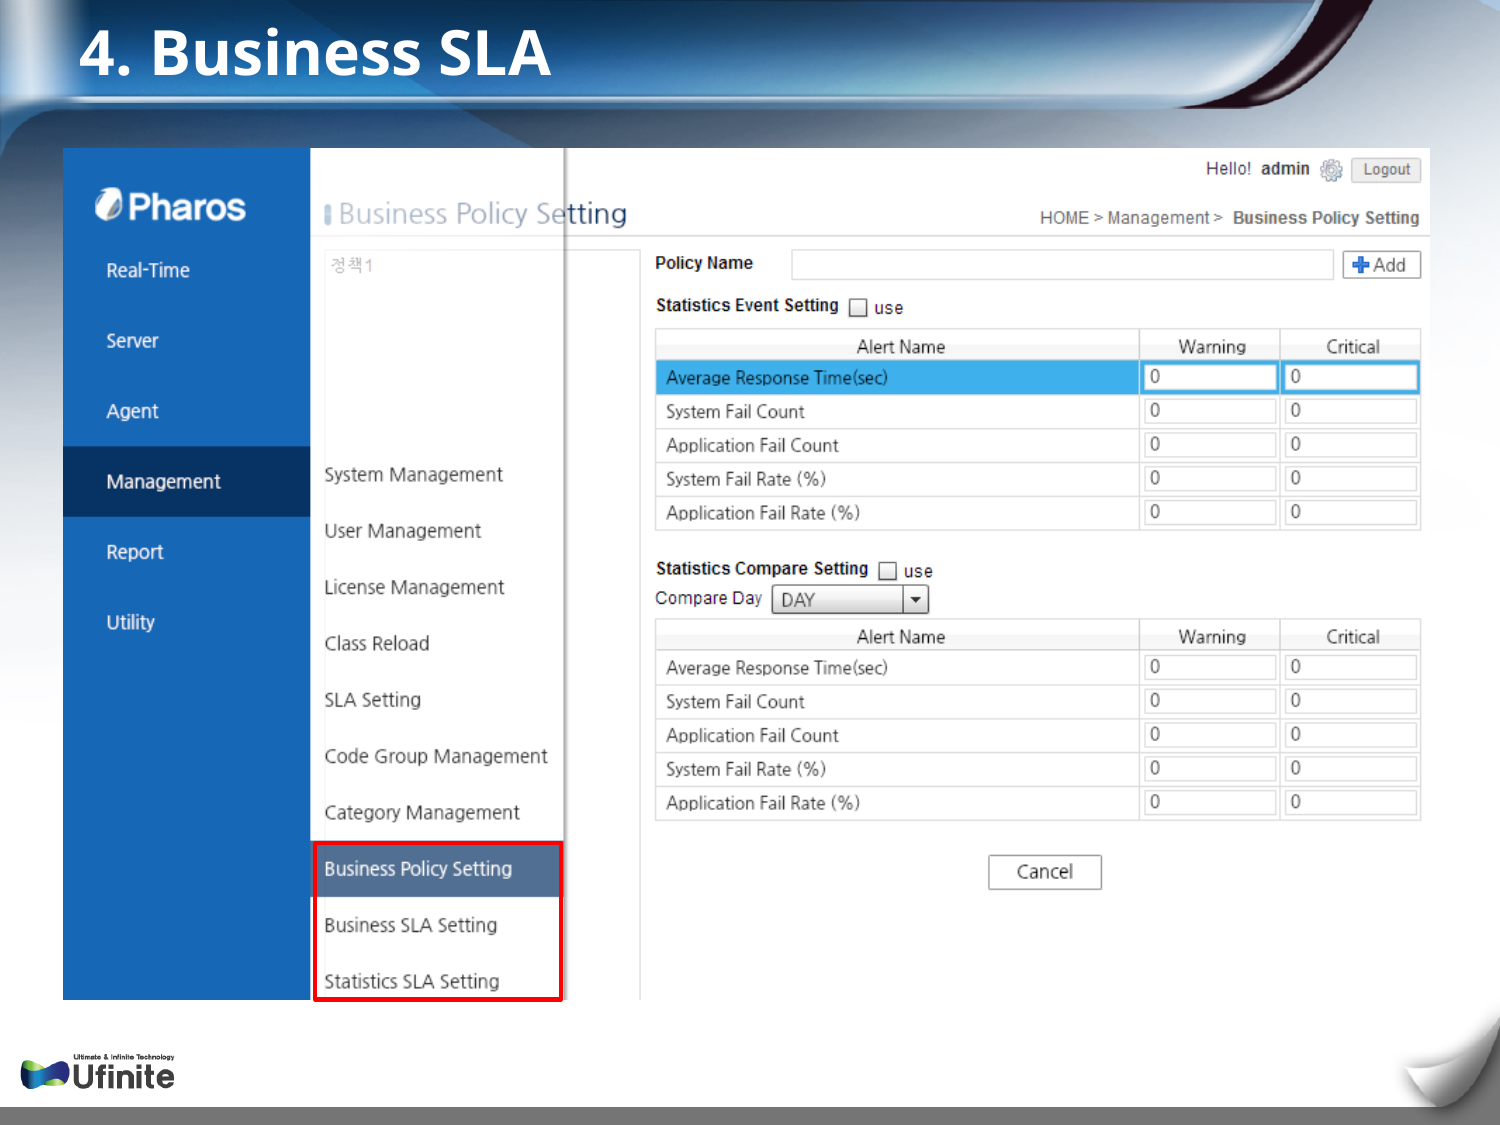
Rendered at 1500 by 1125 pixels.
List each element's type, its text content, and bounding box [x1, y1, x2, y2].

text_box 4. Business SLA [63, 0, 1118, 104]
picture [0, 0, 1500, 1125]
